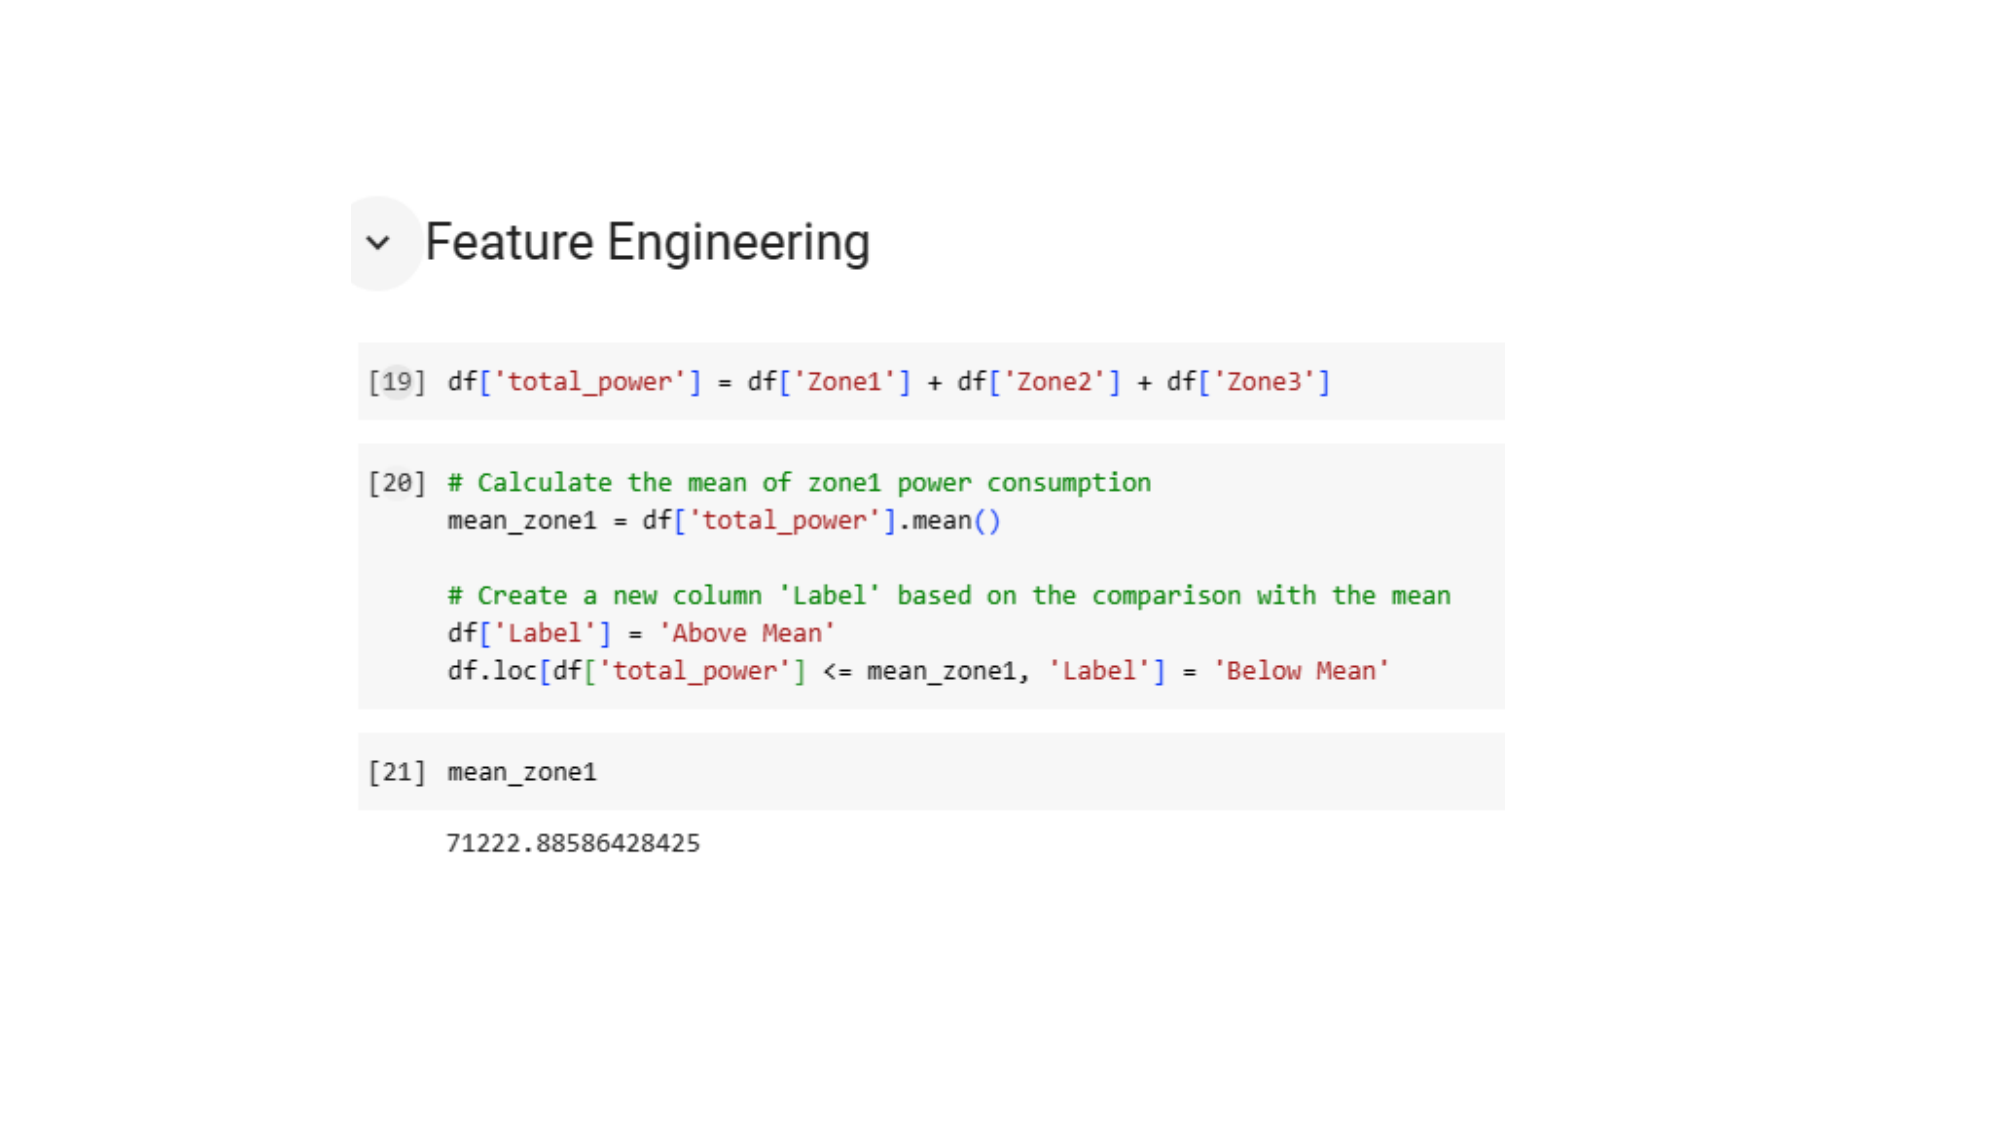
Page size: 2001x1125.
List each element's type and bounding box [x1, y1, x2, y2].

picture [351, 149, 1505, 874]
